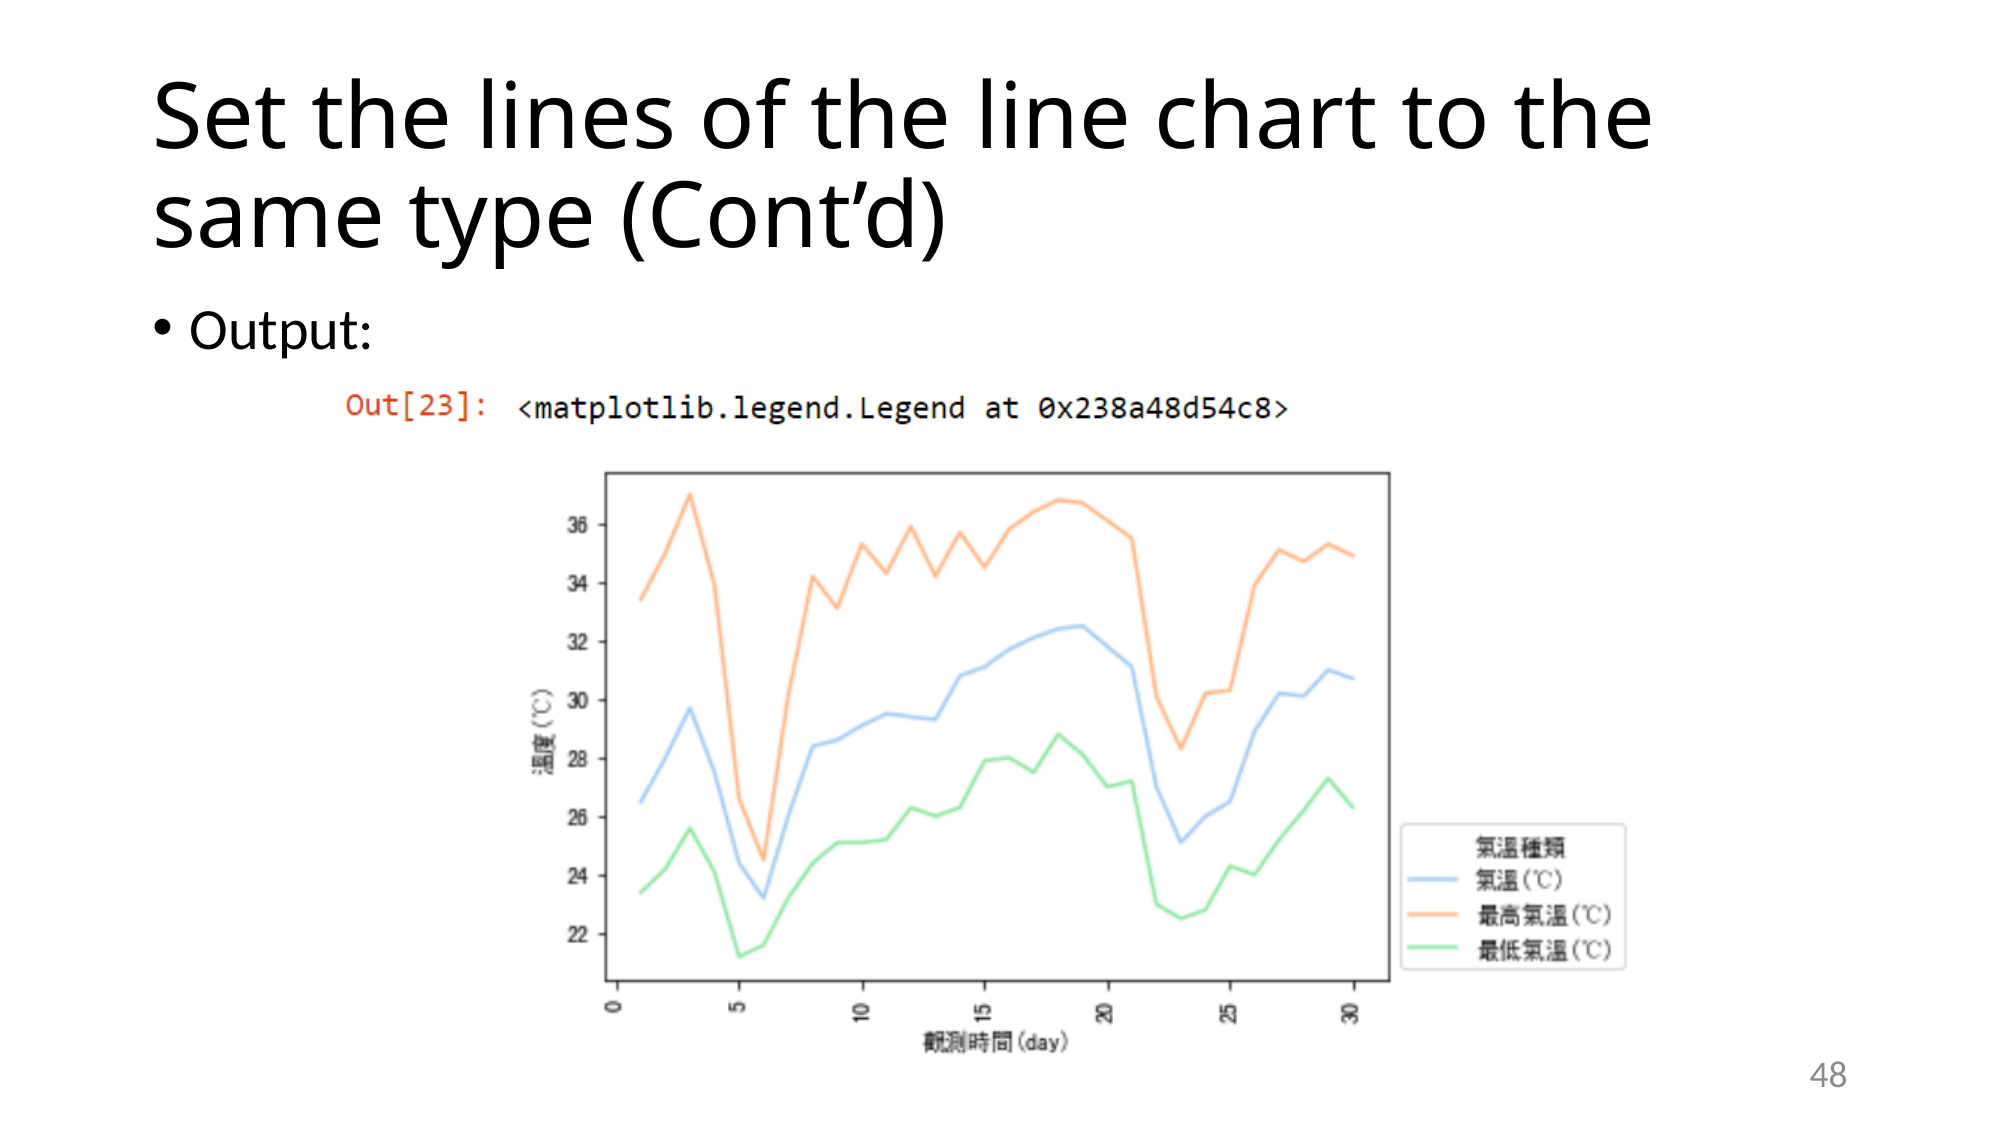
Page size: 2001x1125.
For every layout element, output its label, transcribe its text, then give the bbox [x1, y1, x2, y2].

slide_number 48 [1412, 1042, 1863, 1103]
title Set the lines of the line chart to the same type (Cont’d) [137, 59, 1863, 278]
text_box Output: [137, 291, 1863, 1006]
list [335, 375, 1665, 1066]
